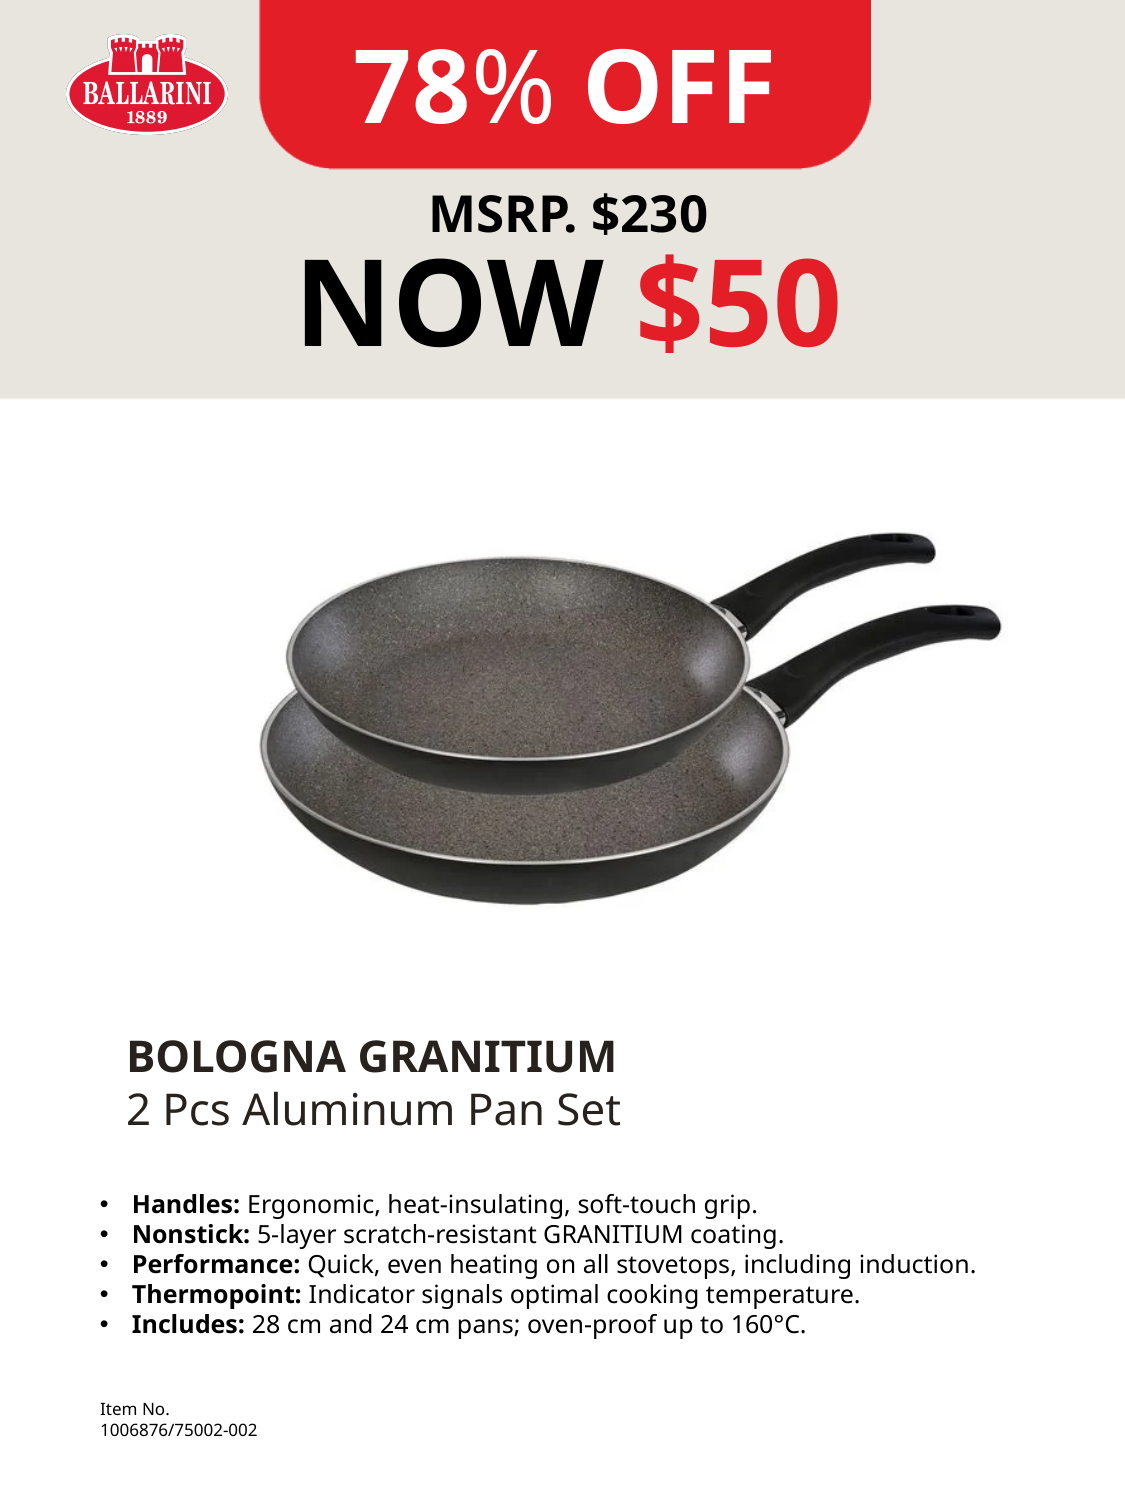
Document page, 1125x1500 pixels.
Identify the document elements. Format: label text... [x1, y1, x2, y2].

text_box Item No. 1006876/75002-002 [85, 1391, 277, 1447]
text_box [199, 173, 938, 376]
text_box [196, 0, 935, 170]
text_box Bologna Granitium 2 Pcs Aluminum Pan Set [111, 1021, 764, 1142]
text_box Handles: Ergonomic, heat-insulating, soft-touch grip. Nonstick: 5-layer scratch-resistant GRANITIUM coating. Performance: Quick, even heating on all stovetops, including induction. Thermopoint: Indicator signals optimal cooking temperature. Includes: 28 cm and 24 cm pans; oven-proof up to 160°C. [84, 1181, 1125, 1347]
picture [0, 0, 1125, 400]
picture [250, 492, 1011, 929]
